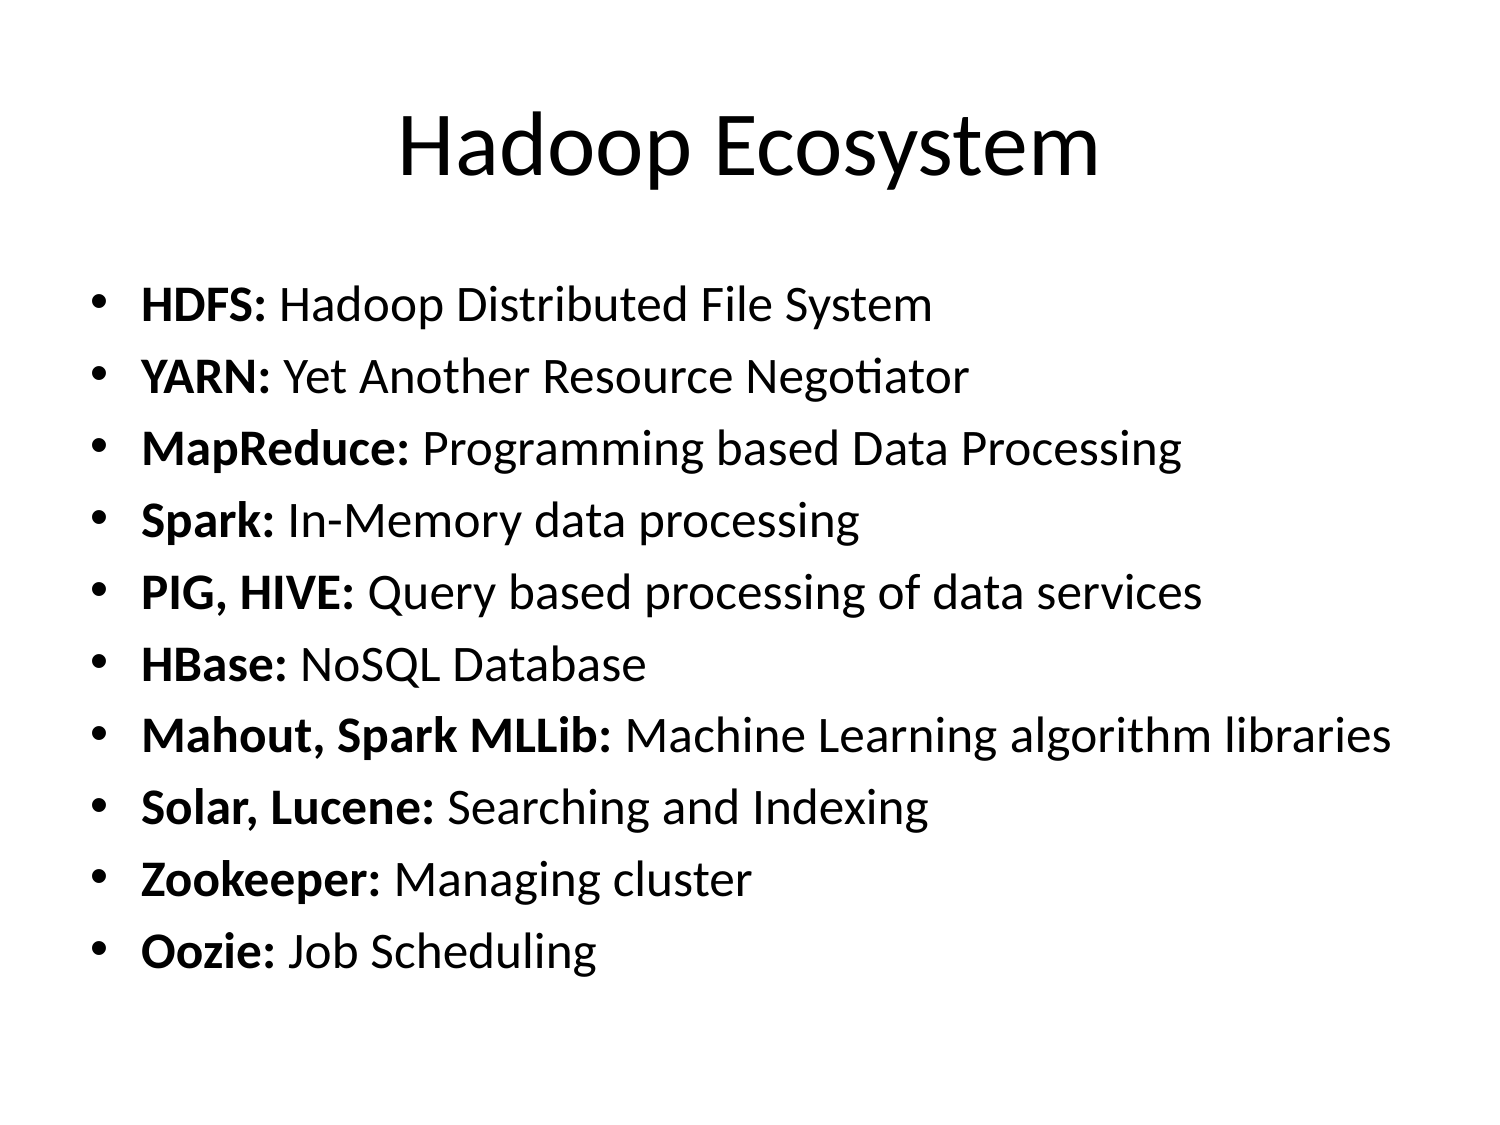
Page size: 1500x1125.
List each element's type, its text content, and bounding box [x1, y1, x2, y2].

list HDFS: Hadoop Distributed File System YARN: Yet Another Resource Negotiator MapReduce: Programming based Data Processing Spark: In-Memory data processing PIG, HIVE: Query based processing of data services HBase: NoSQL Database Mahout, Spark MLLib: Machine Learning algorithm libraries Solar, Lucene: Searching and Indexing Zookeeper: Managing cluster Oozie: Job Scheduling [75, 262, 1425, 1005]
title Hadoop Ecosystem [75, 45, 1425, 233]
